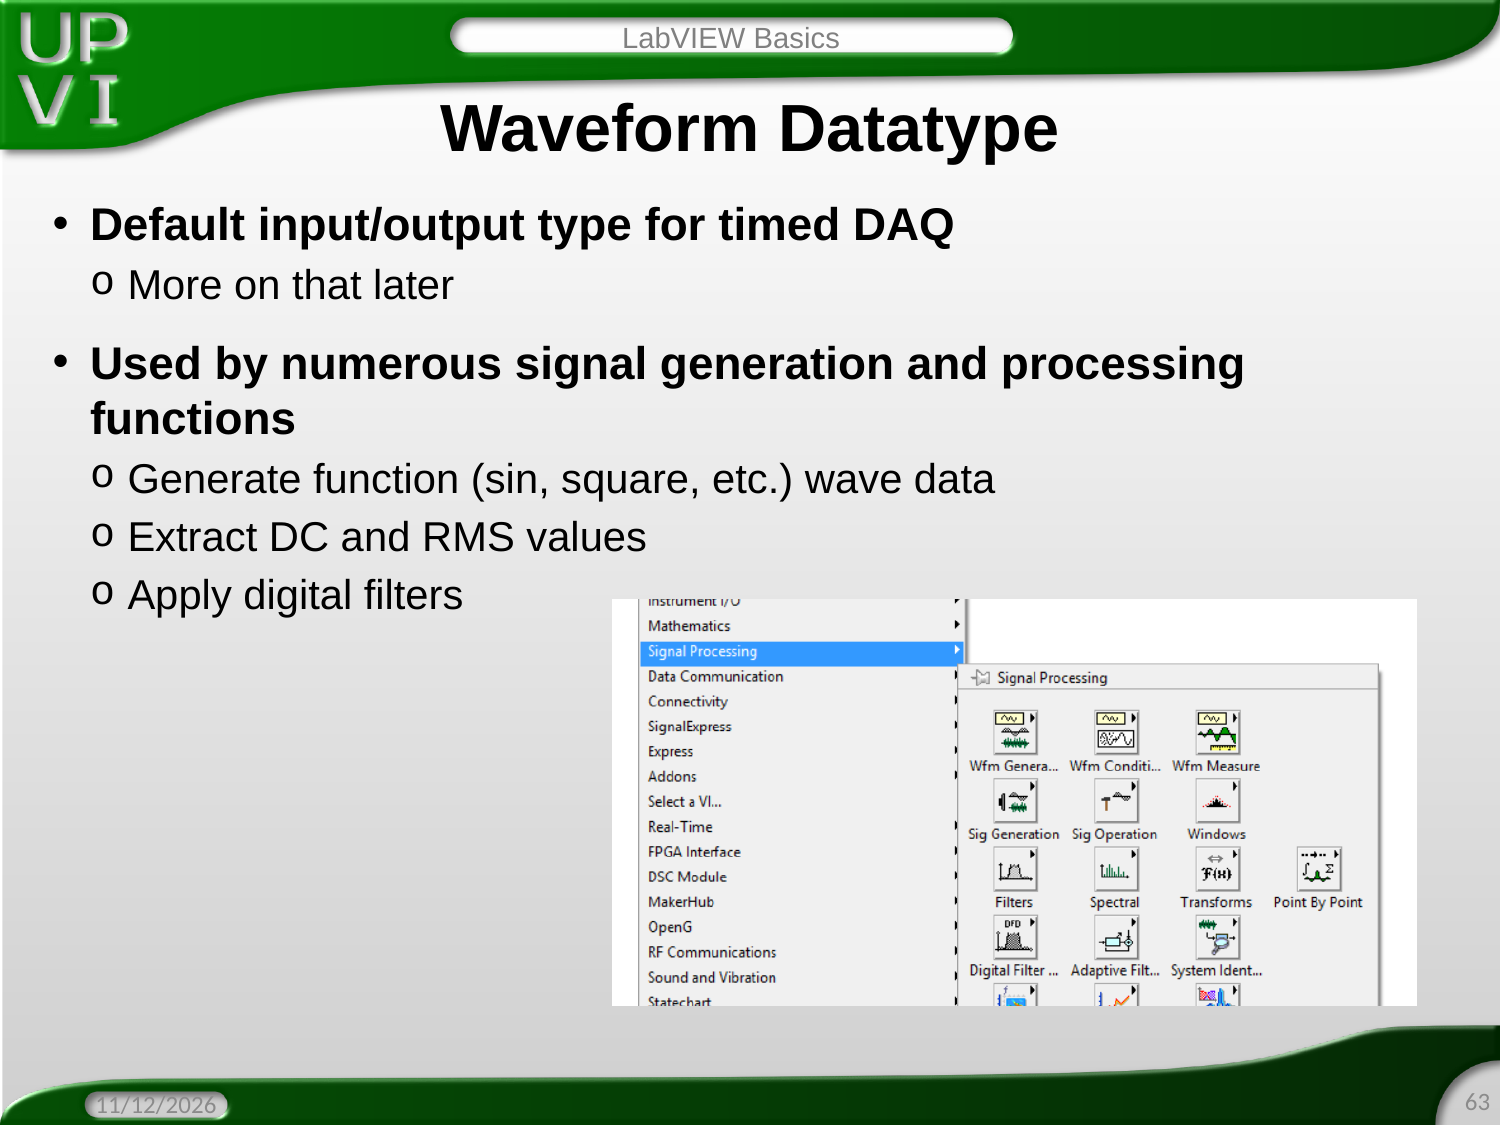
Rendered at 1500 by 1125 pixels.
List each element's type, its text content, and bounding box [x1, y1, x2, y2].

picture [0, 0, 1500, 1125]
footer LabVIEW Basics [450, 6, 1013, 67]
title Waveform Datatype [75, 75, 1425, 175]
slide_number 63 [1155, 1069, 1500, 1125]
list Default input/output type for timed DAQ More on that later Used by numerous signal generation and processing functions Generate function (sin, square, etc.) wave data Extract DC and RMS values Apply digital filters [37, 187, 1463, 838]
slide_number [75, 1073, 238, 1125]
